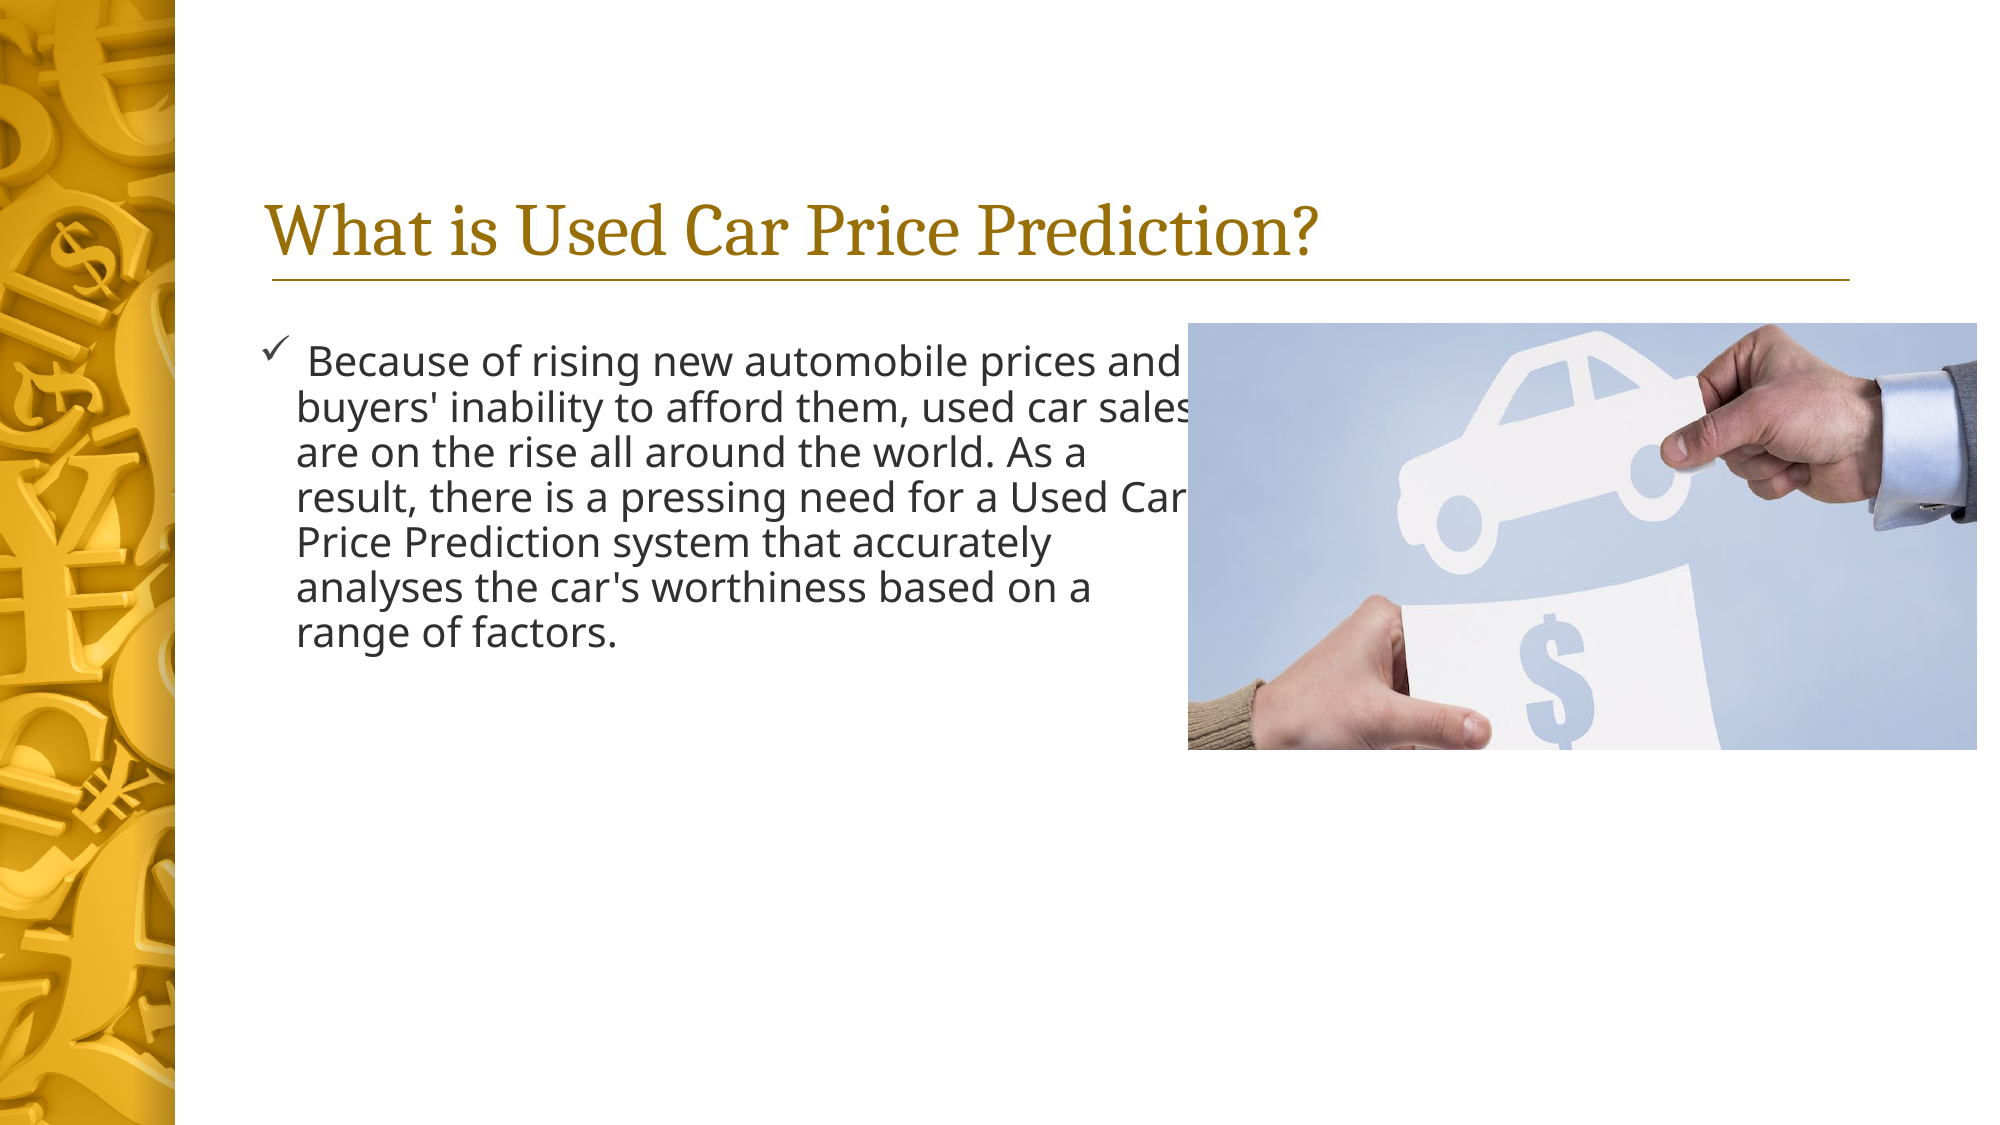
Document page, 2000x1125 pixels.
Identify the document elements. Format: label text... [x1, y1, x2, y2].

picture [0, 0, 175, 1125]
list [1188, 323, 1977, 750]
title What is Used Car Price Prediction? [249, 66, 1863, 279]
list Because of rising new automobile prices and buyers' inability to afford them, used car sales are on the rise all around the world. As a result, there is a pressing need for a Used Car Price Prediction system that accurately analyses the car's worthiness based on a range of factors. [244, 325, 1225, 776]
